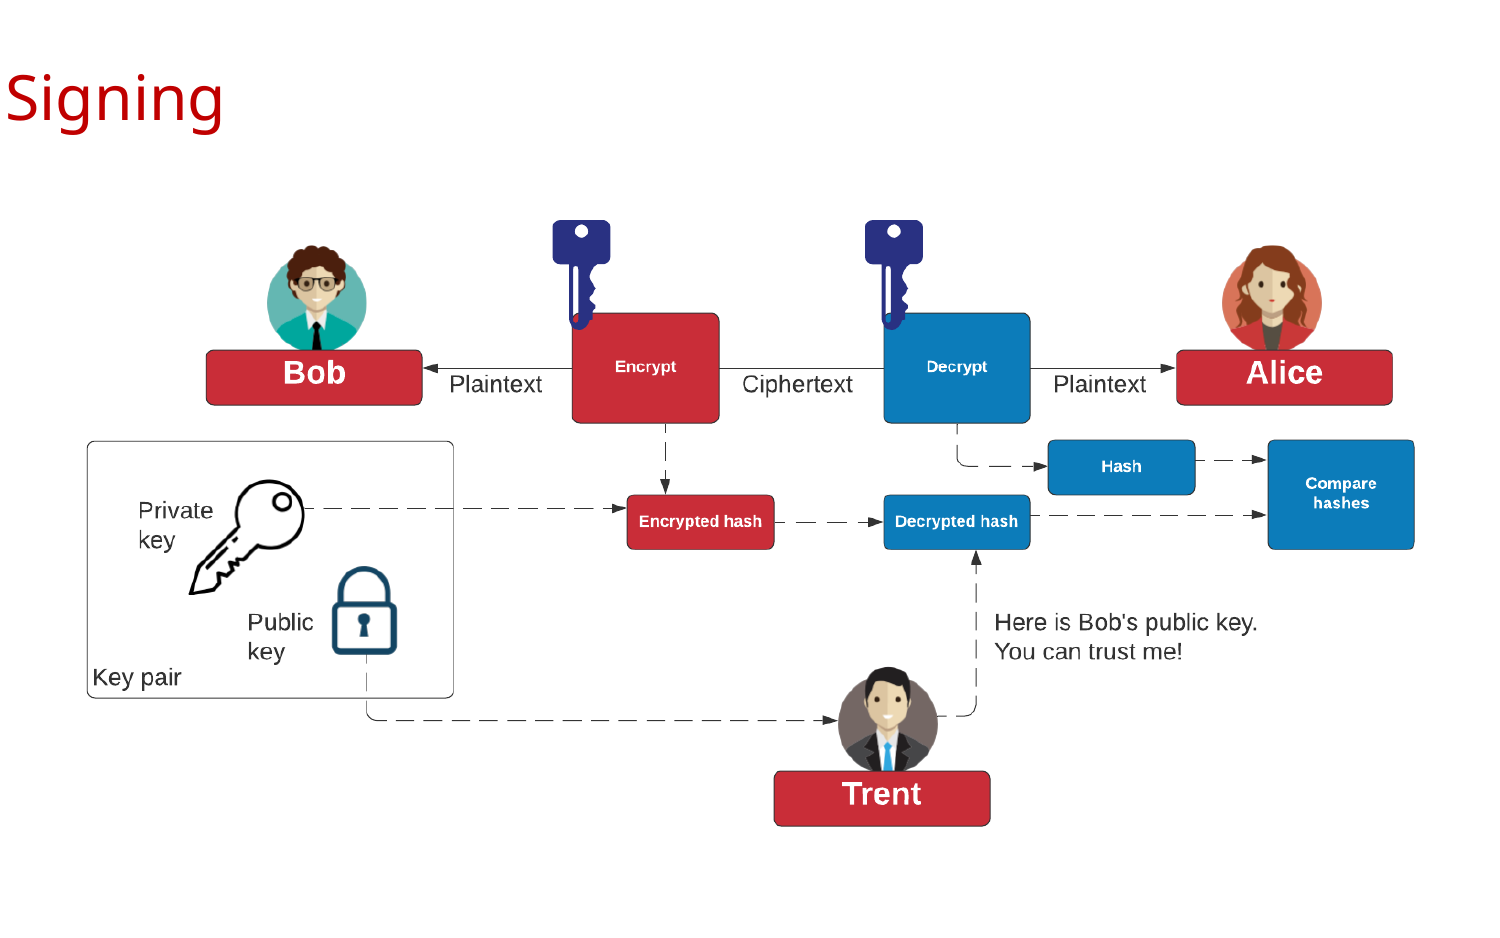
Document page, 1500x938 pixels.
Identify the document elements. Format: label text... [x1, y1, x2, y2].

picture [0, 168, 1500, 876]
title Signing [0, 46, 1295, 154]
